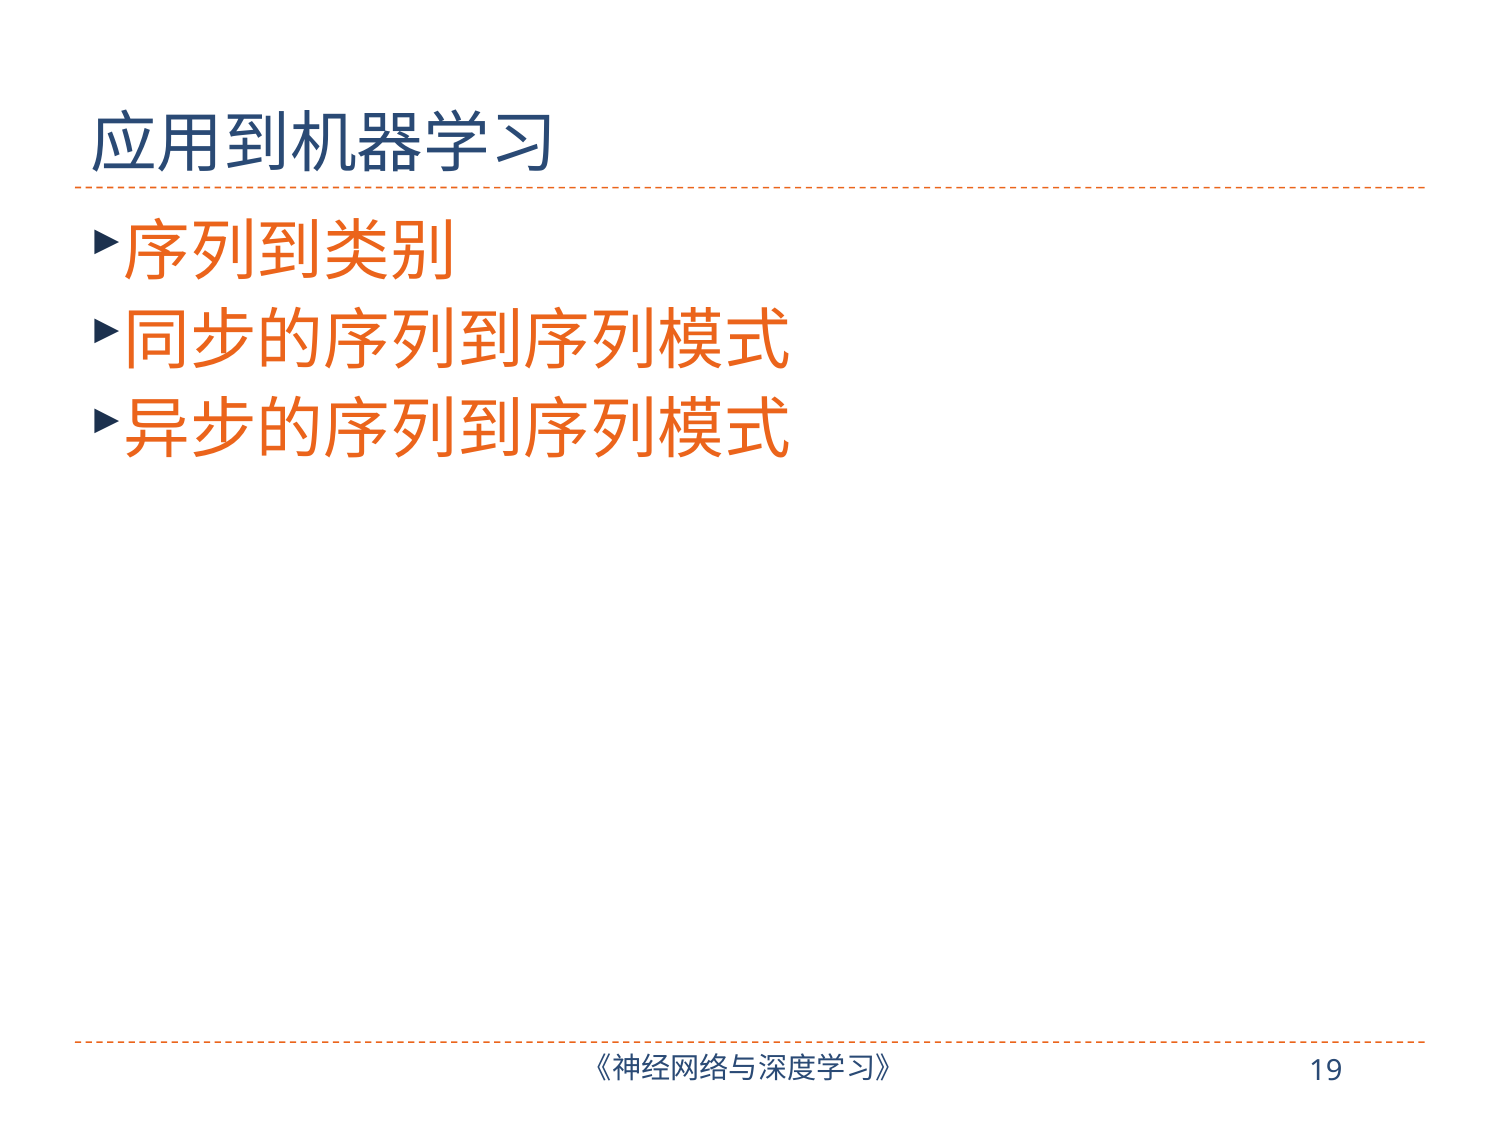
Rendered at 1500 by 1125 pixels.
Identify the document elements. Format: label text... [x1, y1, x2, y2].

title 应用到机器学习 [75, 24, 1425, 188]
list 序列到类别 同步的序列到序列模式 异步的序列到序列模式 [75, 200, 1425, 1010]
